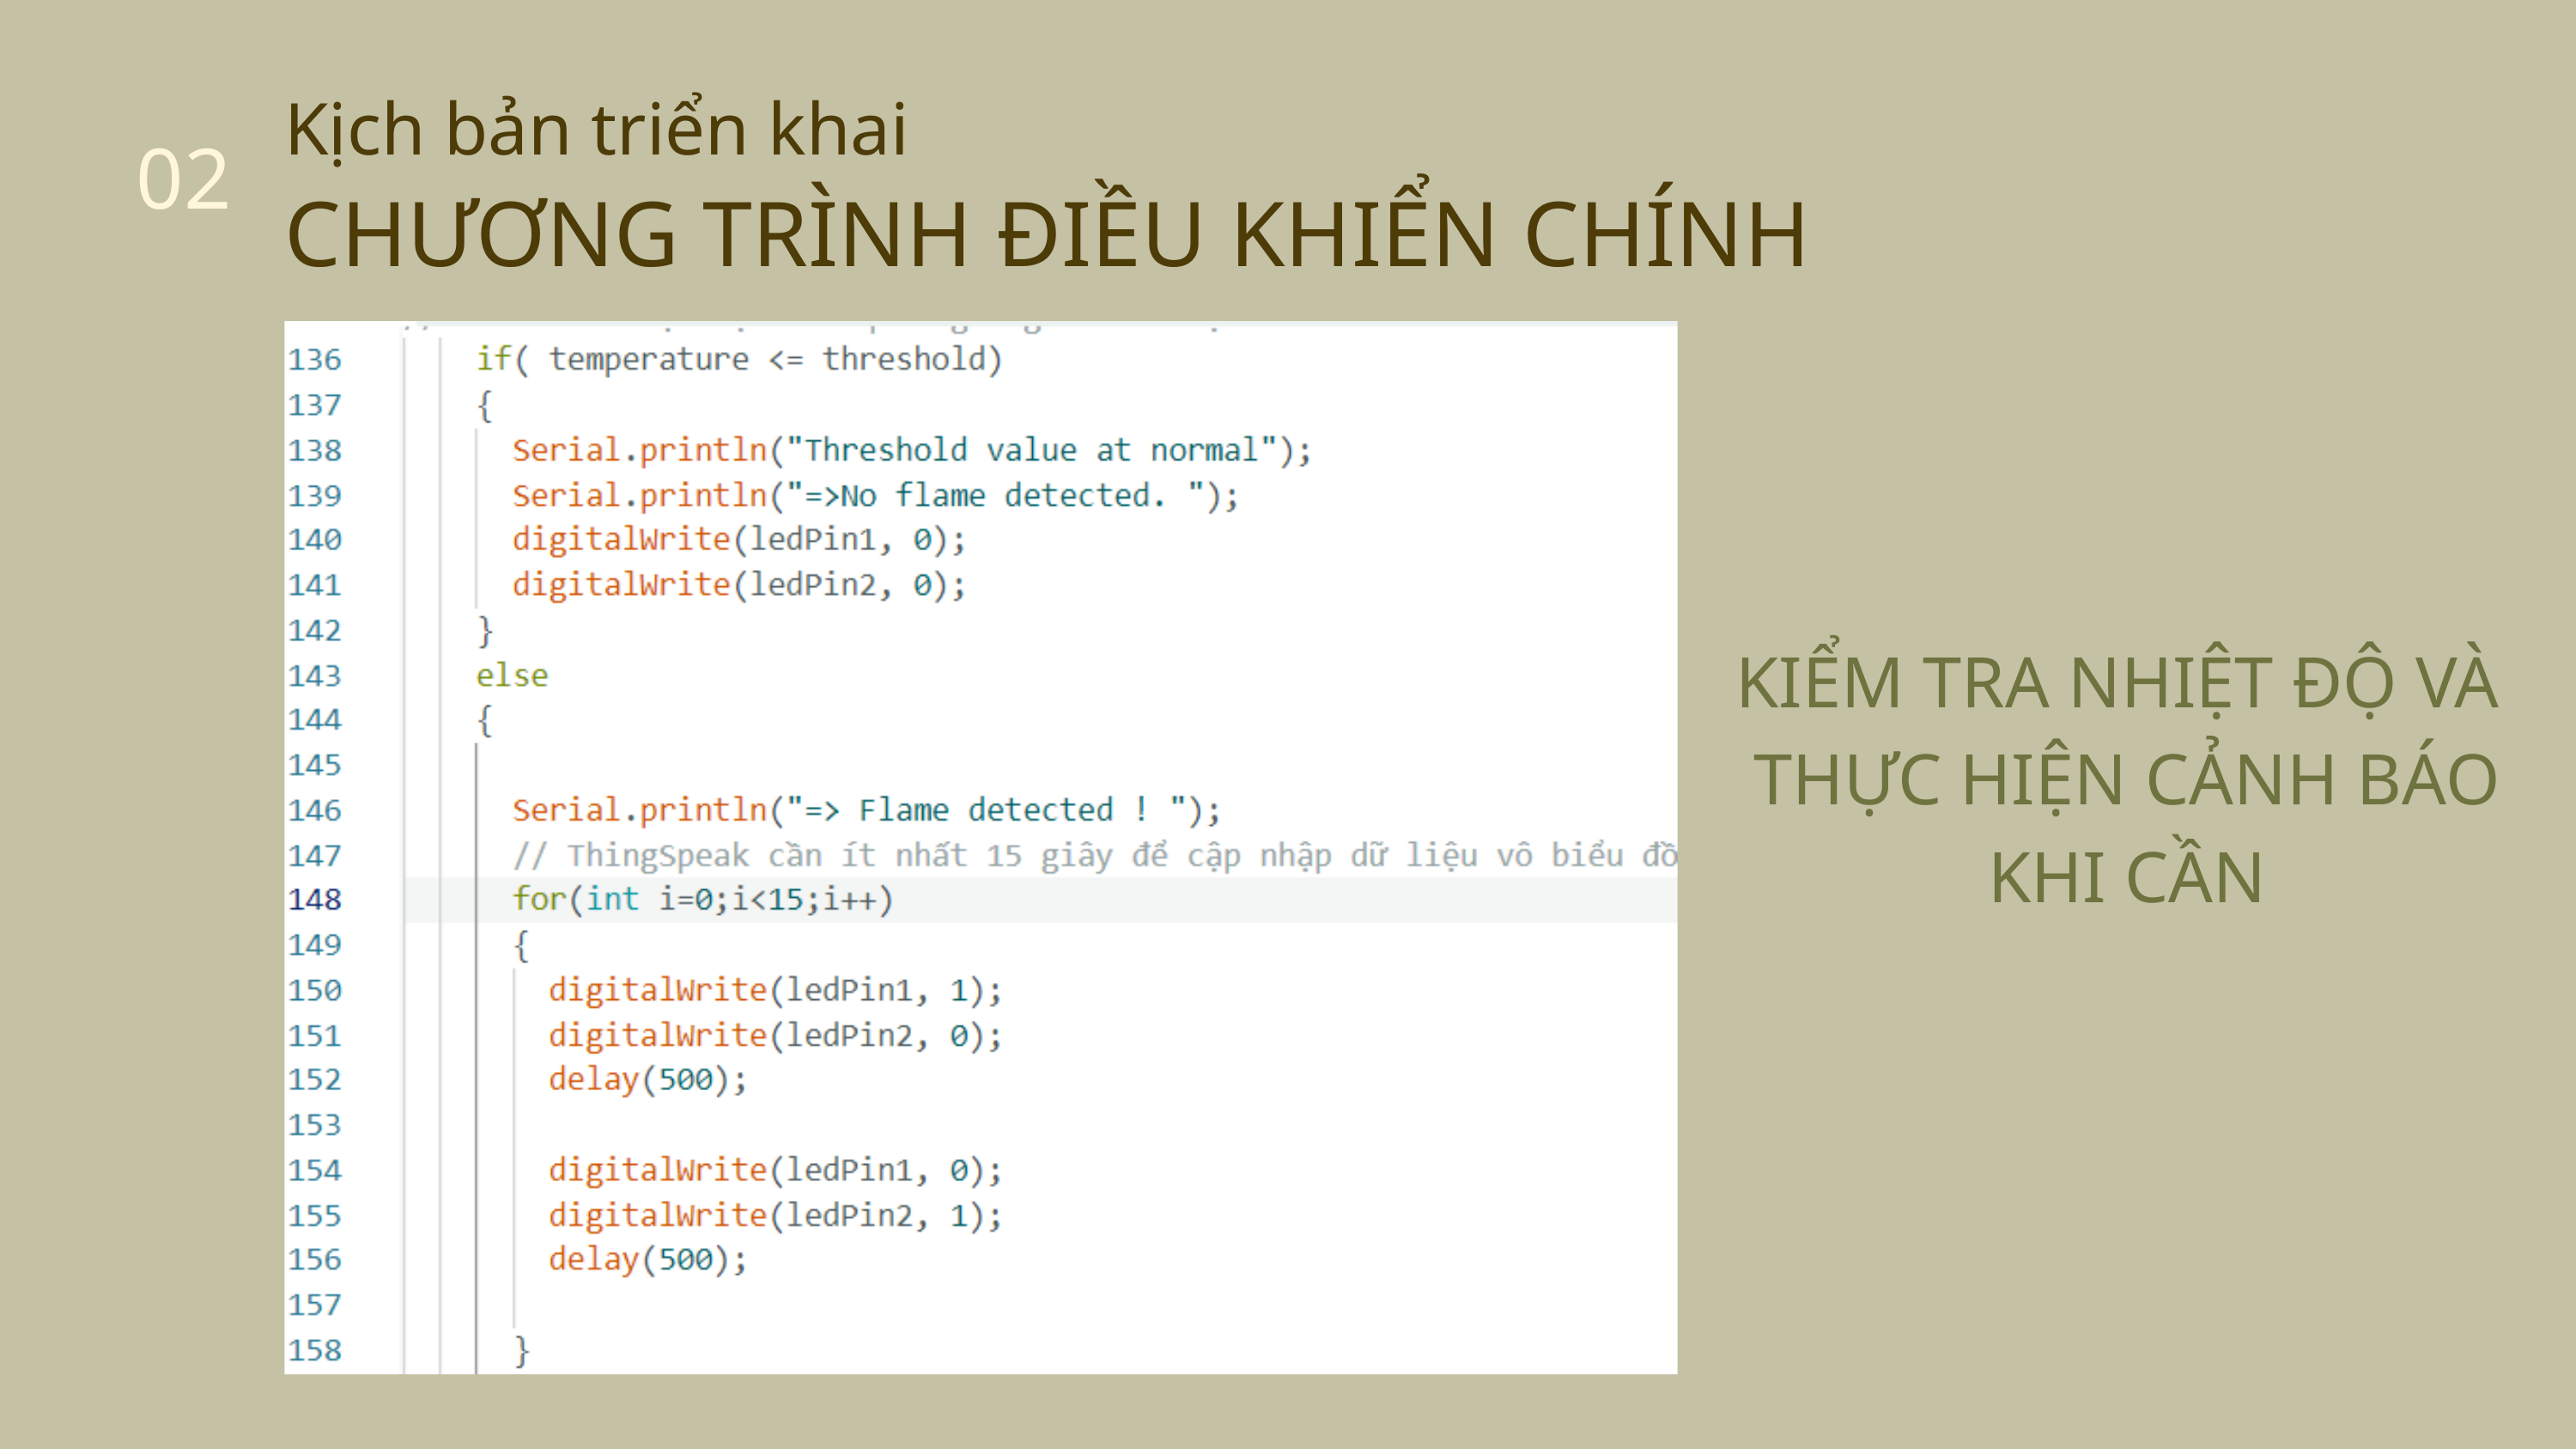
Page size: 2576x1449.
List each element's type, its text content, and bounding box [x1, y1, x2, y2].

text_box CHƯƠNG TRÌNH ĐIỀU KHIỂN CHÍNH [284, 159, 1894, 285]
text_box 02 [83, 109, 285, 227]
text_box [284, 321, 1678, 1374]
text_box KIỂM TRA NHIỆT ĐỘ VÀ THỰC HIỆN CẢNH BÁO KHI CẦN [1698, 623, 2555, 918]
text_box Kịch bản triển khai [284, 69, 1643, 159]
